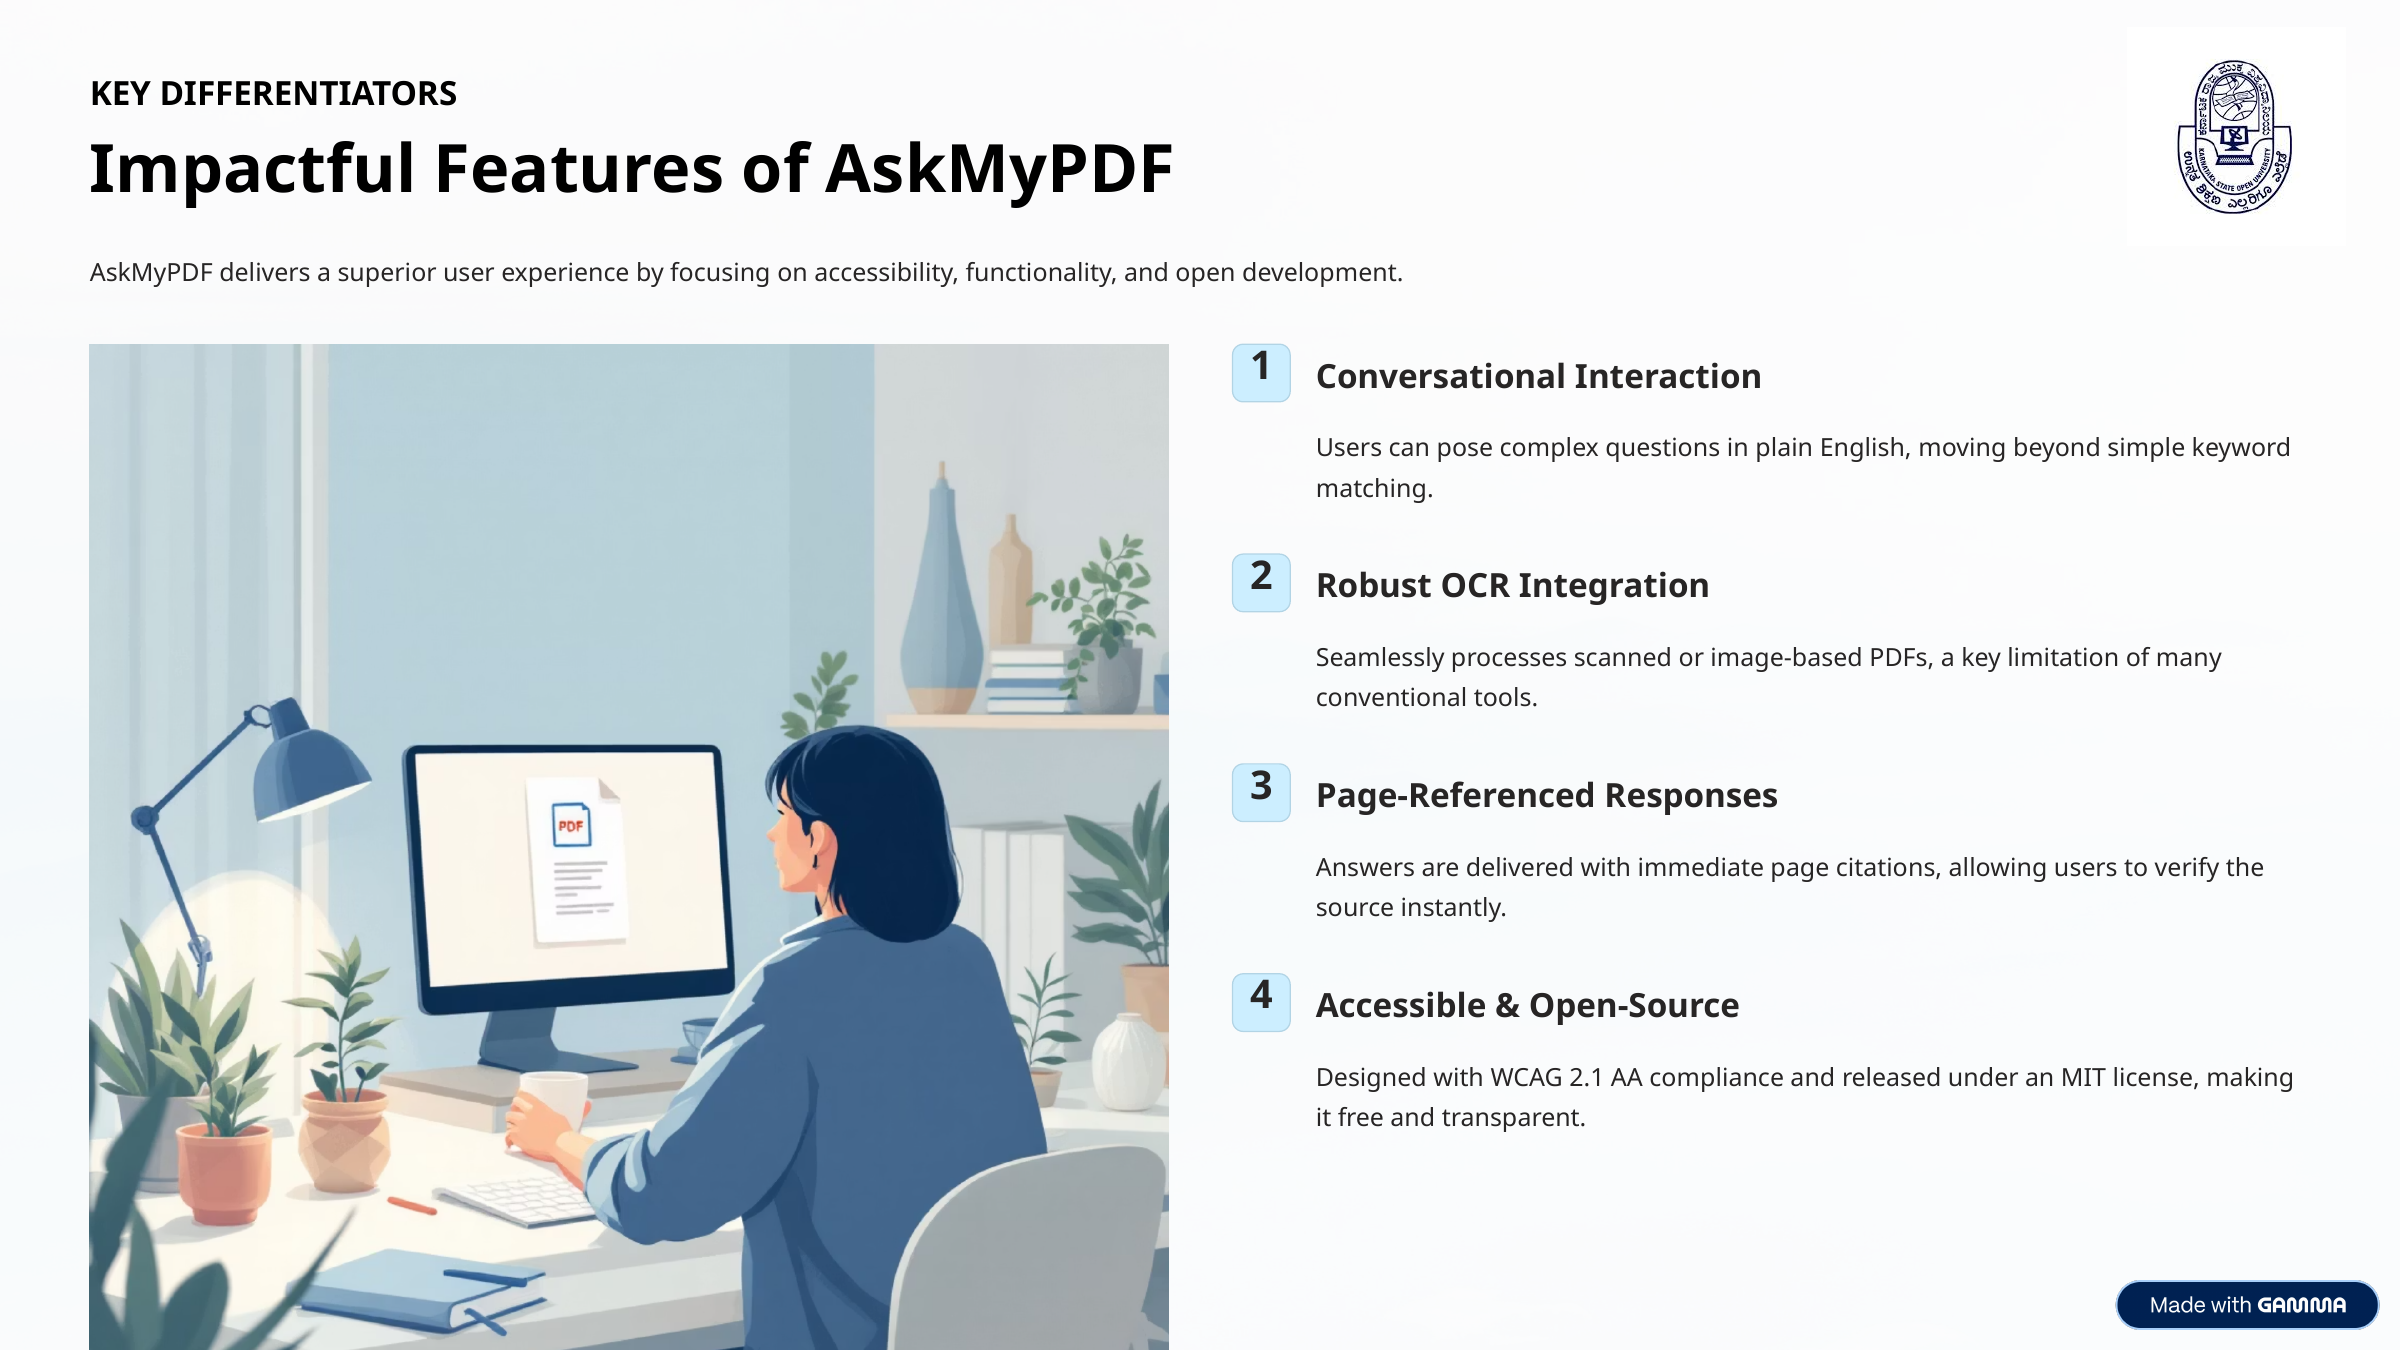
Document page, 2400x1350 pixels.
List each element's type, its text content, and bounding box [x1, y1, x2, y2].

picture [2106, 1271, 2389, 1339]
text_box Seamlessly processes scanned or image-based PDFs, a key limitation of many conventional tools. [1315, 630, 2312, 713]
picture [89, 344, 1169, 1350]
picture [2127, 27, 2346, 246]
text_box Designed with WCAG 2.1 AA compliance and released under an MIT license, making it free and transparent. [1315, 1050, 2312, 1133]
text_box Answers are delivered with immediate page citations, allowing users to verify the source instantly. [1315, 840, 2312, 923]
text_box 1 [1241, 347, 1282, 399]
text_box Accessible & Open-Source [1315, 982, 1719, 1025]
text_box 4 [1241, 977, 1282, 1028]
text_box [1232, 344, 1291, 402]
text_box Impactful Features of AskMyPDF [89, 122, 1104, 207]
text_box 2 [1241, 557, 1282, 609]
text_box 3 [1241, 767, 1282, 818]
text_box Conversational Interaction [1315, 352, 1732, 396]
text_box [1232, 554, 1291, 612]
text_box Users can pose complex questions in plain English, moving beyond simple keyword matching. [1315, 420, 2312, 503]
text_box Page-Referenced Responses [1315, 772, 1743, 815]
text_box [1232, 763, 1291, 822]
text_box [1232, 973, 1291, 1032]
text_box Robust OCR Integration [1315, 562, 1683, 605]
text_box KEY DIFFERENTIATORS [89, 70, 467, 113]
text_box AskMyPDF delivers a superior user experience by focusing on accessibility, functionality, and open development. [89, 245, 2311, 287]
